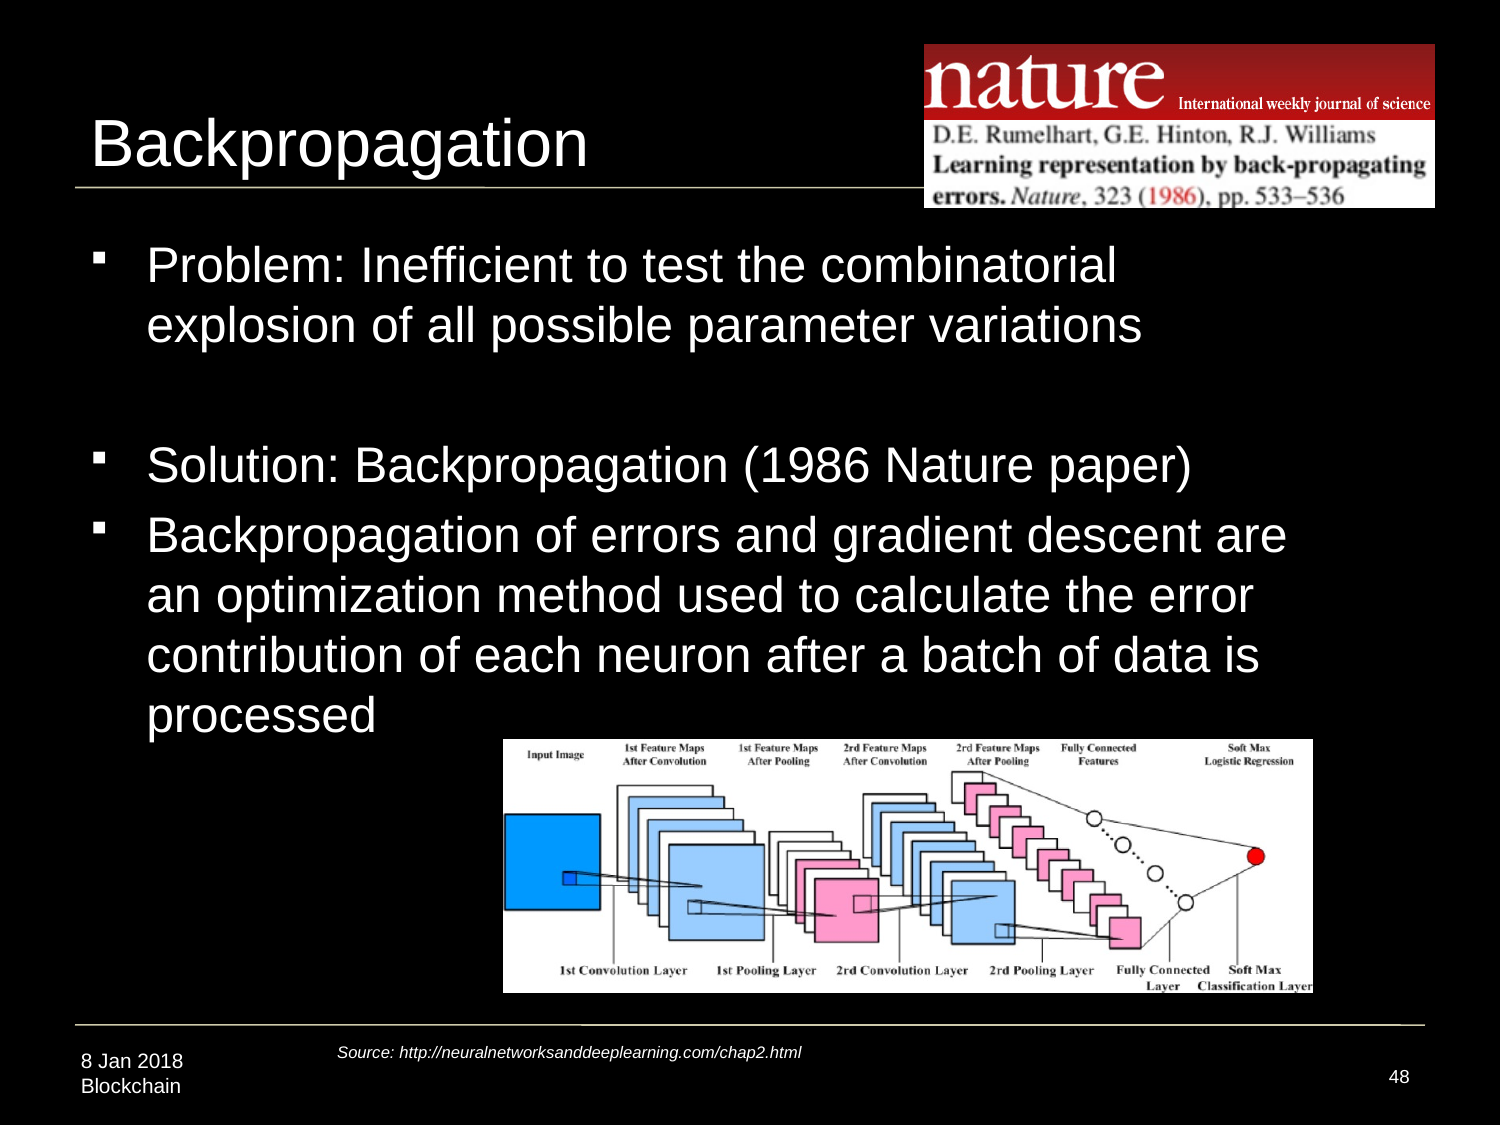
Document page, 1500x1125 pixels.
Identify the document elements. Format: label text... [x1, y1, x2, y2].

text_box Source: http://neuralnetworksanddeeplearning.com/chap2.html [322, 1038, 1335, 1088]
title Backpropagation [75, 45, 921, 188]
slide_number 47 [862, 1037, 1425, 1103]
picture [503, 739, 1313, 994]
picture [924, 43, 1436, 209]
list Problem: Inefficient to test the combinatorial explosion of all possible parameter variations Solution: Backpropagation (1986 Nature paper) Backpropagation of errors and gradient descent are an optimization method used to calculate the error contribution of each neuron after a batch of data is processed [75, 224, 1335, 825]
